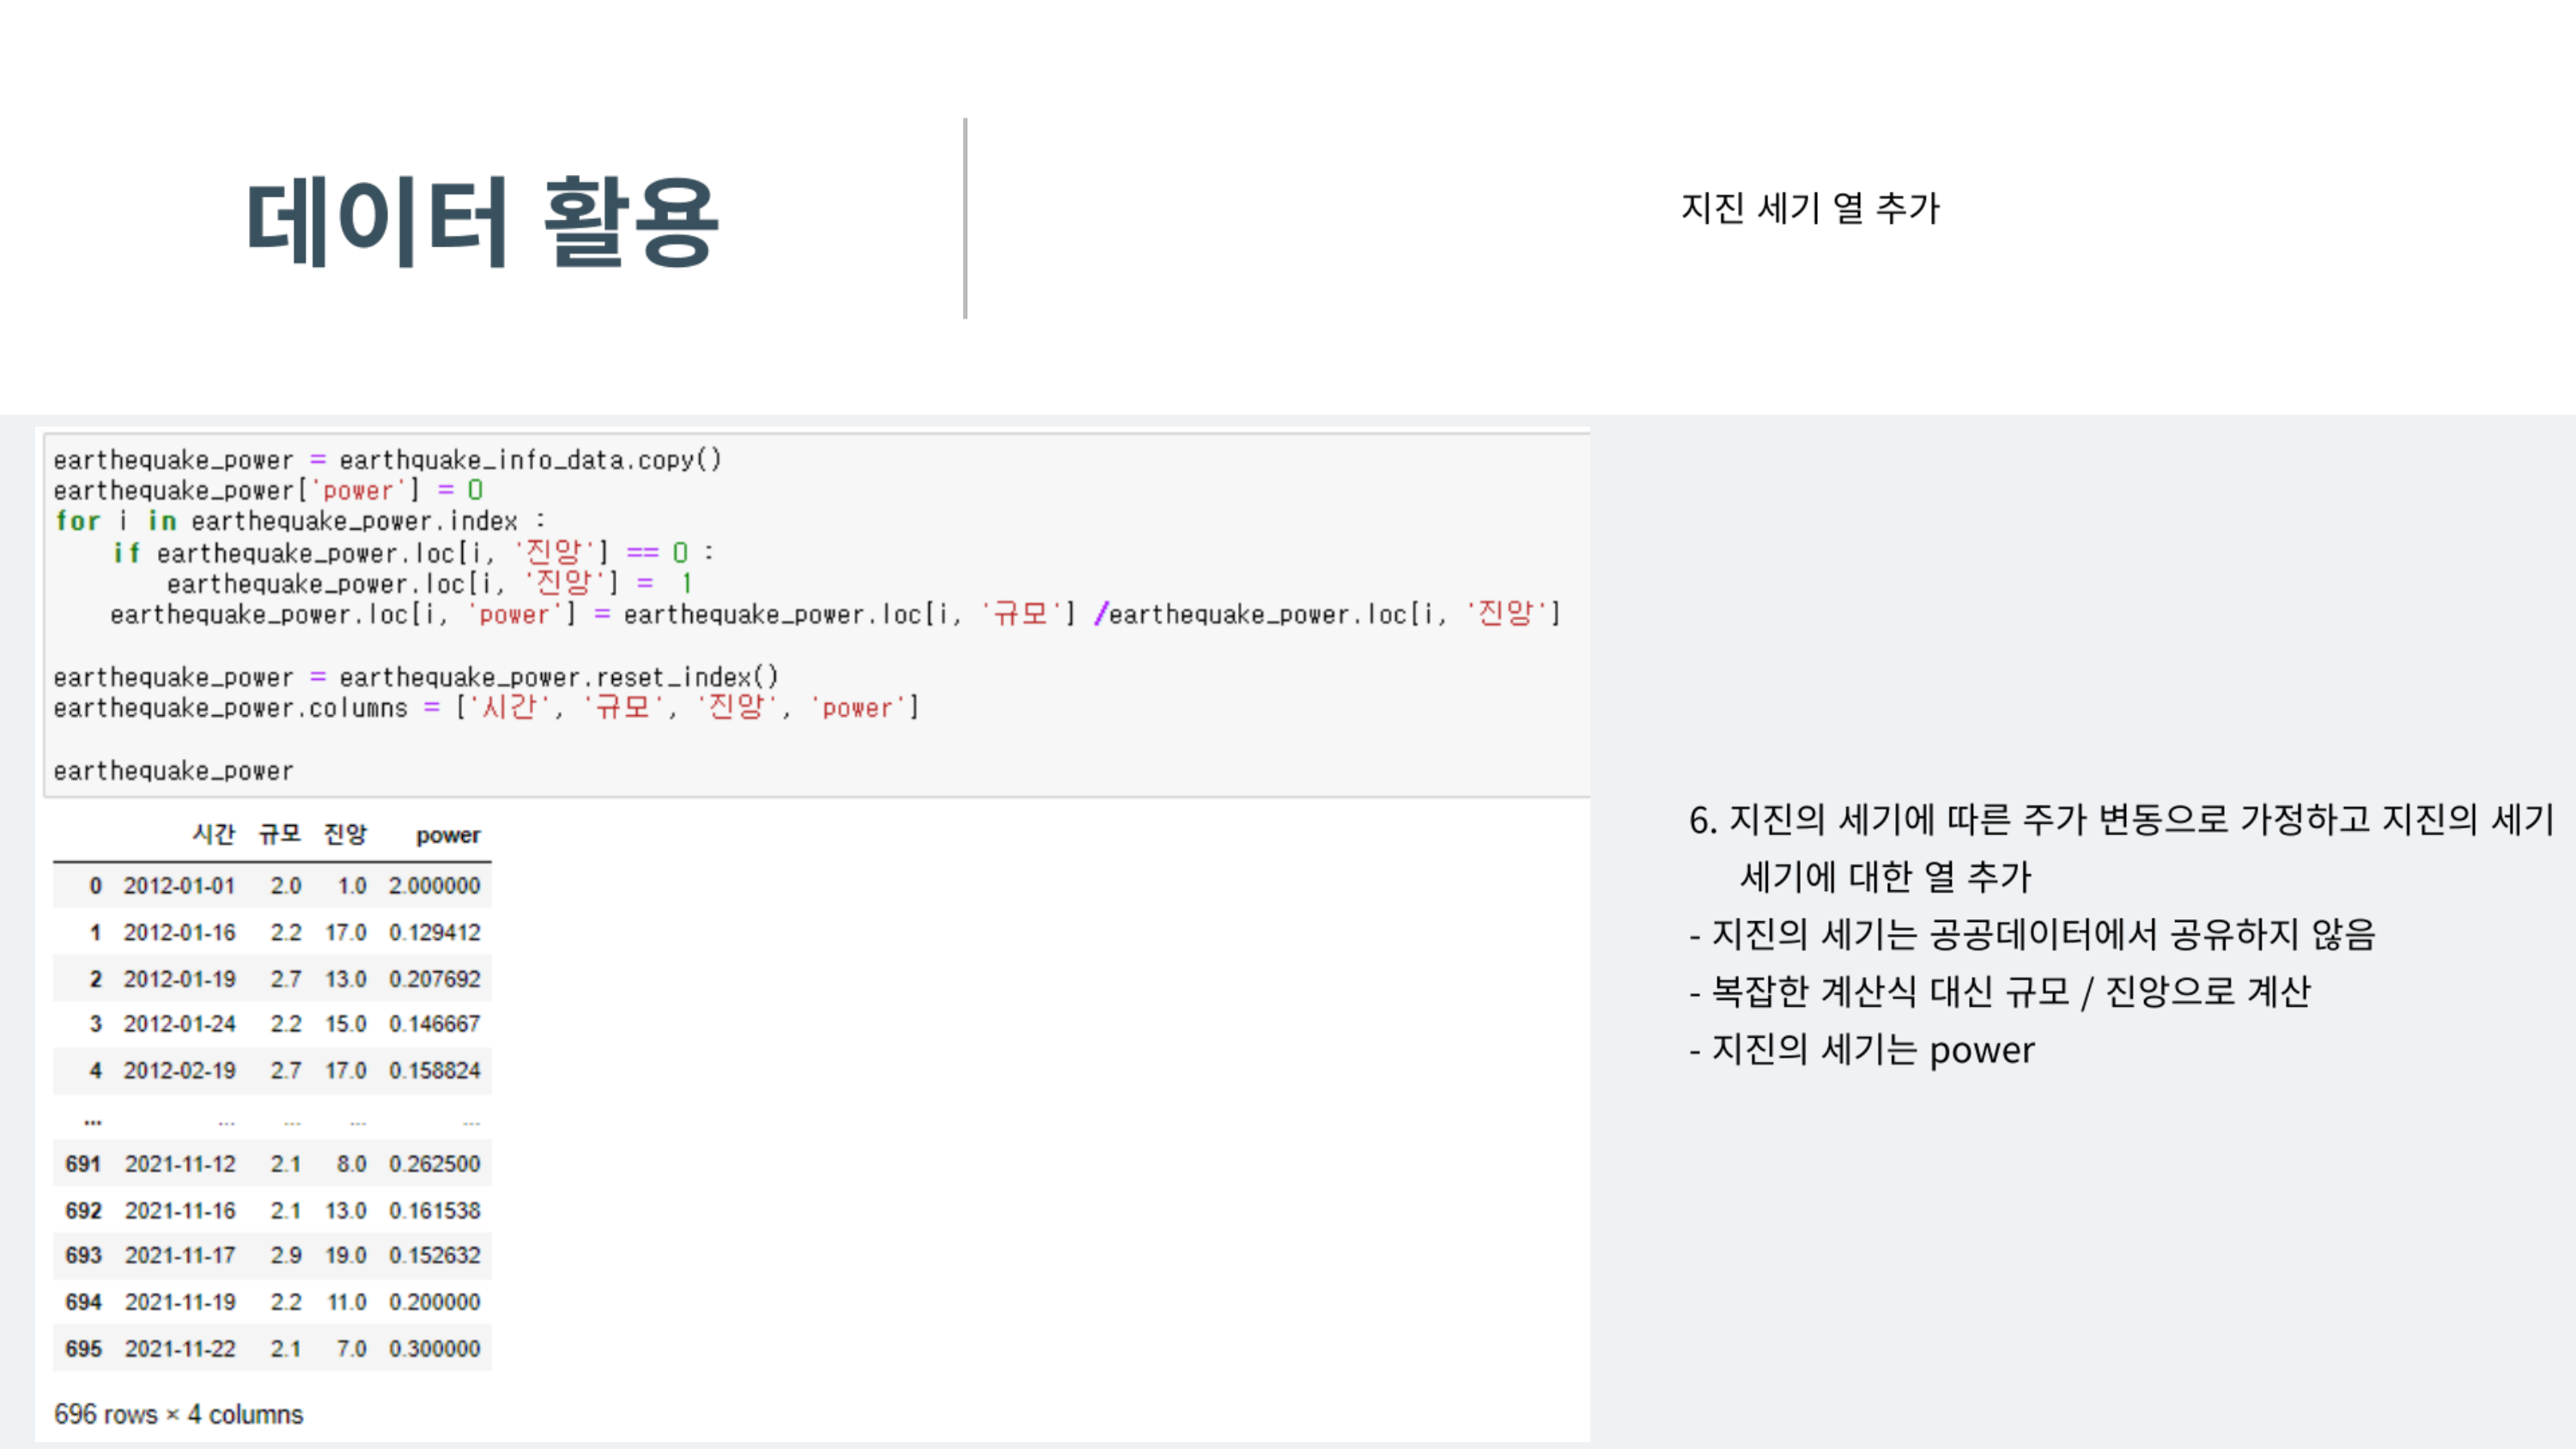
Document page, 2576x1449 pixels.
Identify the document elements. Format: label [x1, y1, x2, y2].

picture [960, 118, 970, 212]
text_box [0, 415, 2576, 1449]
text_box [864, 212, 1066, 224]
picture [1683, 787, 2576, 1089]
picture [228, 134, 766, 313]
picture [960, 224, 970, 318]
picture [1072, 174, 1959, 251]
text_box [35, 427, 1590, 1442]
